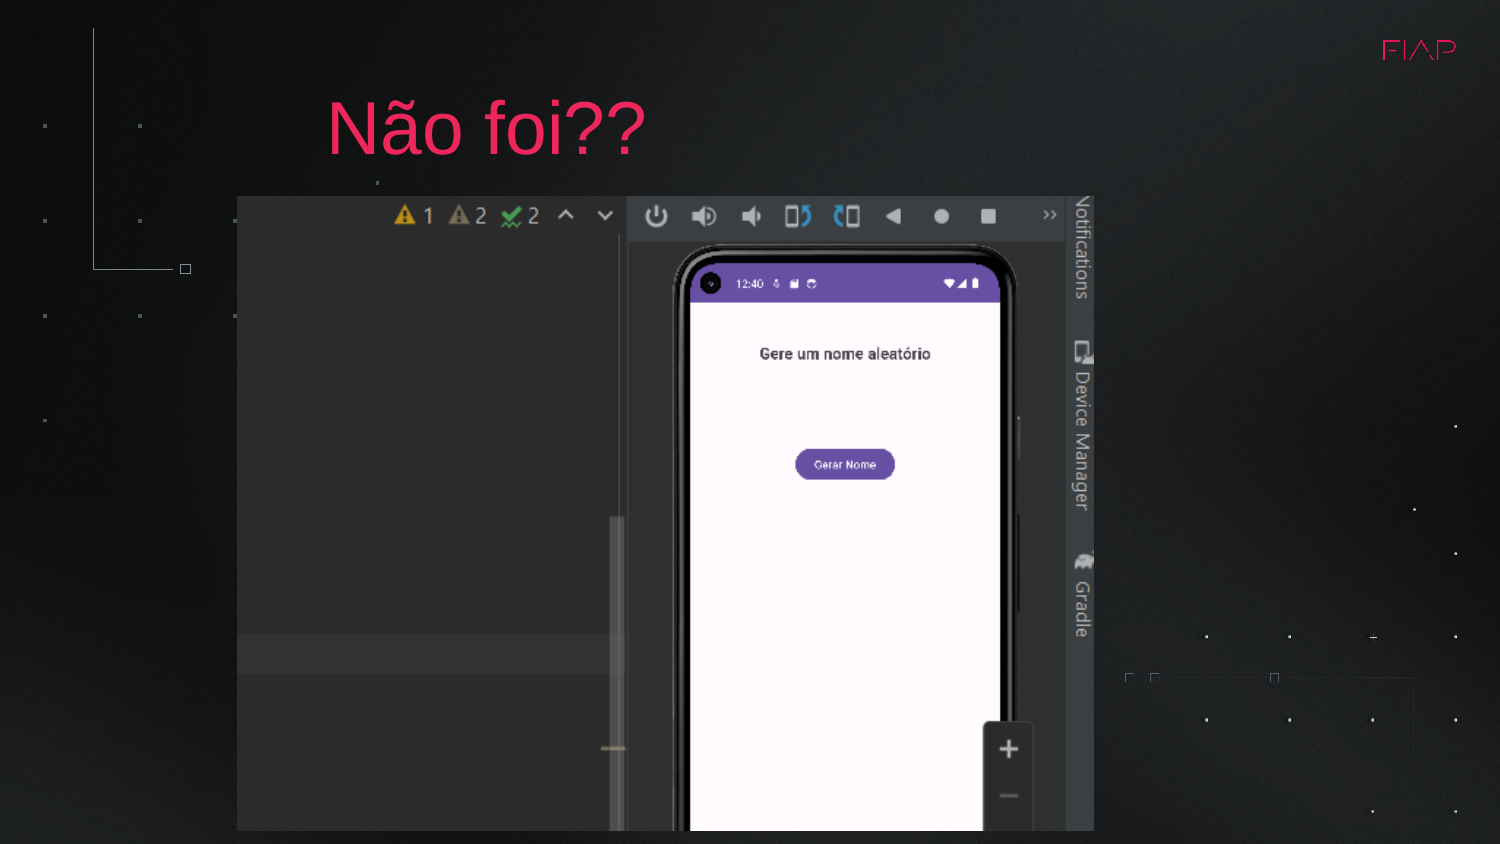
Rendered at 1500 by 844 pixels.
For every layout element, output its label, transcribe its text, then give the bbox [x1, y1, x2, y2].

text_box Não foi?? [383, 72, 1126, 177]
picture [0, 0, 1500, 844]
